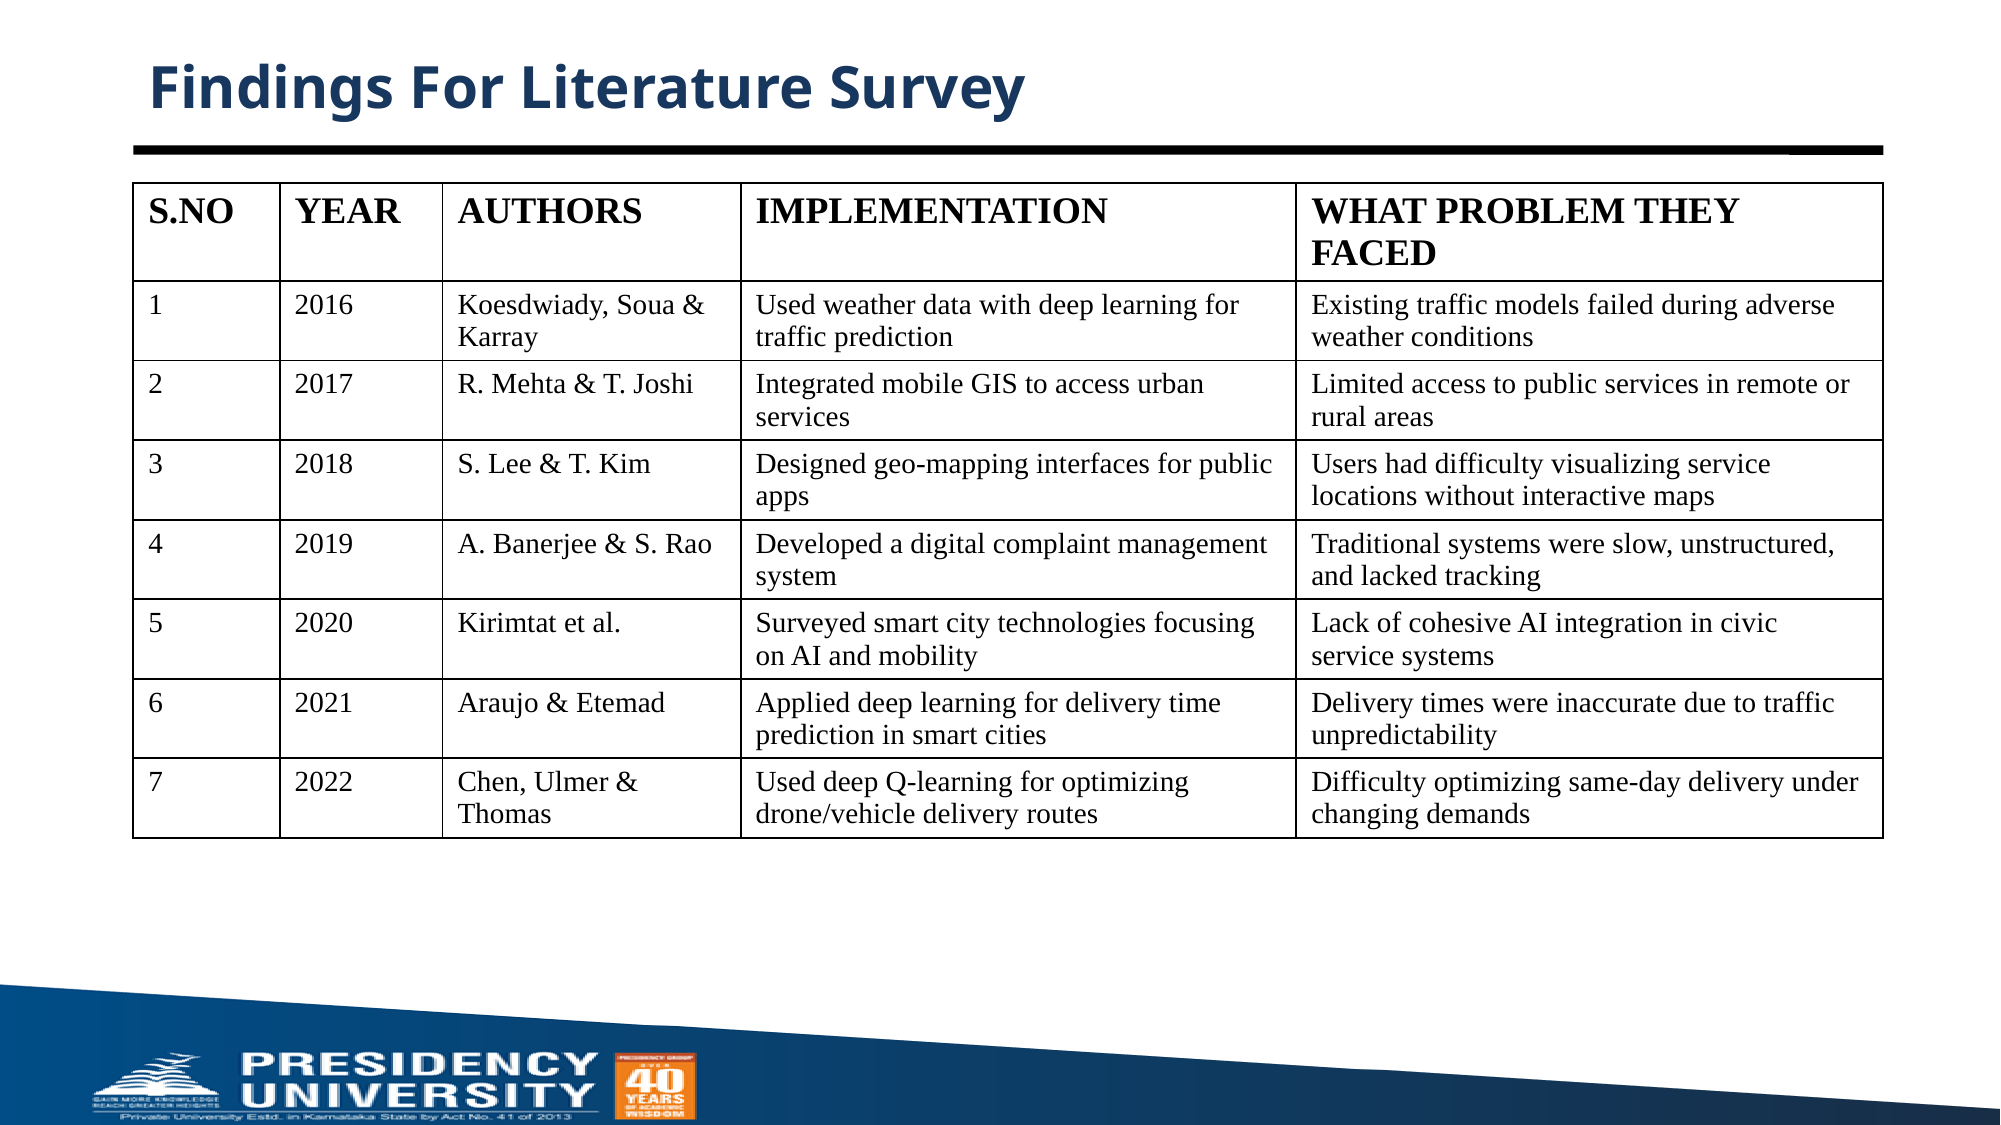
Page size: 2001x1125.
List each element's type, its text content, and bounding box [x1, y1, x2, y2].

table_cell 2016 [281, 282, 442, 360]
table_cell Limited access to public services in remote or rural areas [1297, 361, 1882, 439]
table_cell Lack of cohesive AI integration in civic service systems [1297, 600, 1882, 678]
table_cell Existing traffic models failed during adverse weather conditions [1297, 282, 1882, 360]
table_header AUTHORS [443, 184, 740, 280]
table_cell Surveyed smart city technologies focusing on AI and mobility [742, 600, 1295, 678]
table_header WHAT PROBLEM THEY FACED [1297, 184, 1882, 280]
table_cell 2022 [281, 759, 442, 837]
table_cell 3 [134, 441, 279, 519]
table_cell Used weather data with deep learning for traffic prediction [742, 282, 1295, 360]
table_cell Applied deep learning for delivery time prediction in smart cities [742, 680, 1295, 757]
table_cell Araujo & Etemad [443, 680, 740, 757]
table_header IMPLEMENTATION [742, 184, 1295, 280]
picture [0, 982, 2000, 1125]
table_cell 2019 [281, 521, 442, 598]
table_cell 2018 [281, 441, 442, 519]
table_header YEAR [281, 184, 442, 280]
table_cell R. Mehta & T. Joshi [443, 361, 740, 439]
table_cell 6 [134, 680, 279, 757]
table_cell 2021 [281, 680, 442, 757]
table_header S.NO [134, 184, 279, 280]
table_cell Koesdwiady, Soua & Karray [443, 282, 740, 360]
table_cell A. Banerjee & S. Rao [443, 521, 740, 598]
table_cell 7 [134, 759, 279, 837]
table_cell 2 [134, 361, 279, 439]
table_cell Chen, Ulmer & Thomas [443, 759, 740, 837]
table_cell 5 [134, 600, 279, 678]
table_cell 2017 [281, 361, 442, 439]
table_cell Delivery times were inaccurate due to traffic unpredictability [1297, 680, 1882, 757]
table_cell Users had difficulty visualizing service locations without interactive maps [1297, 441, 1882, 519]
table_cell 4 [134, 521, 279, 598]
table_cell 2020 [281, 600, 442, 678]
table_cell 1 [134, 282, 279, 360]
table_cell Difficulty optimizing same-day delivery under changing demands [1297, 759, 1882, 837]
table_cell Used deep Q-learning for optimizing drone/vehicle delivery routes [742, 759, 1295, 837]
table_cell Integrated mobile GIS to access urban services [742, 361, 1295, 439]
table_cell Kirimtat et al. [443, 600, 740, 678]
table_cell Developed a digital complaint management system [742, 521, 1295, 598]
title Findings For Literature Survey [133, 45, 1884, 125]
table_cell Traditional systems were slow, unstructured, and lacked tracking [1297, 521, 1882, 598]
table_cell Designed geo-mapping interfaces for public apps [742, 441, 1295, 519]
table_cell S. Lee & T. Kim [443, 441, 740, 519]
